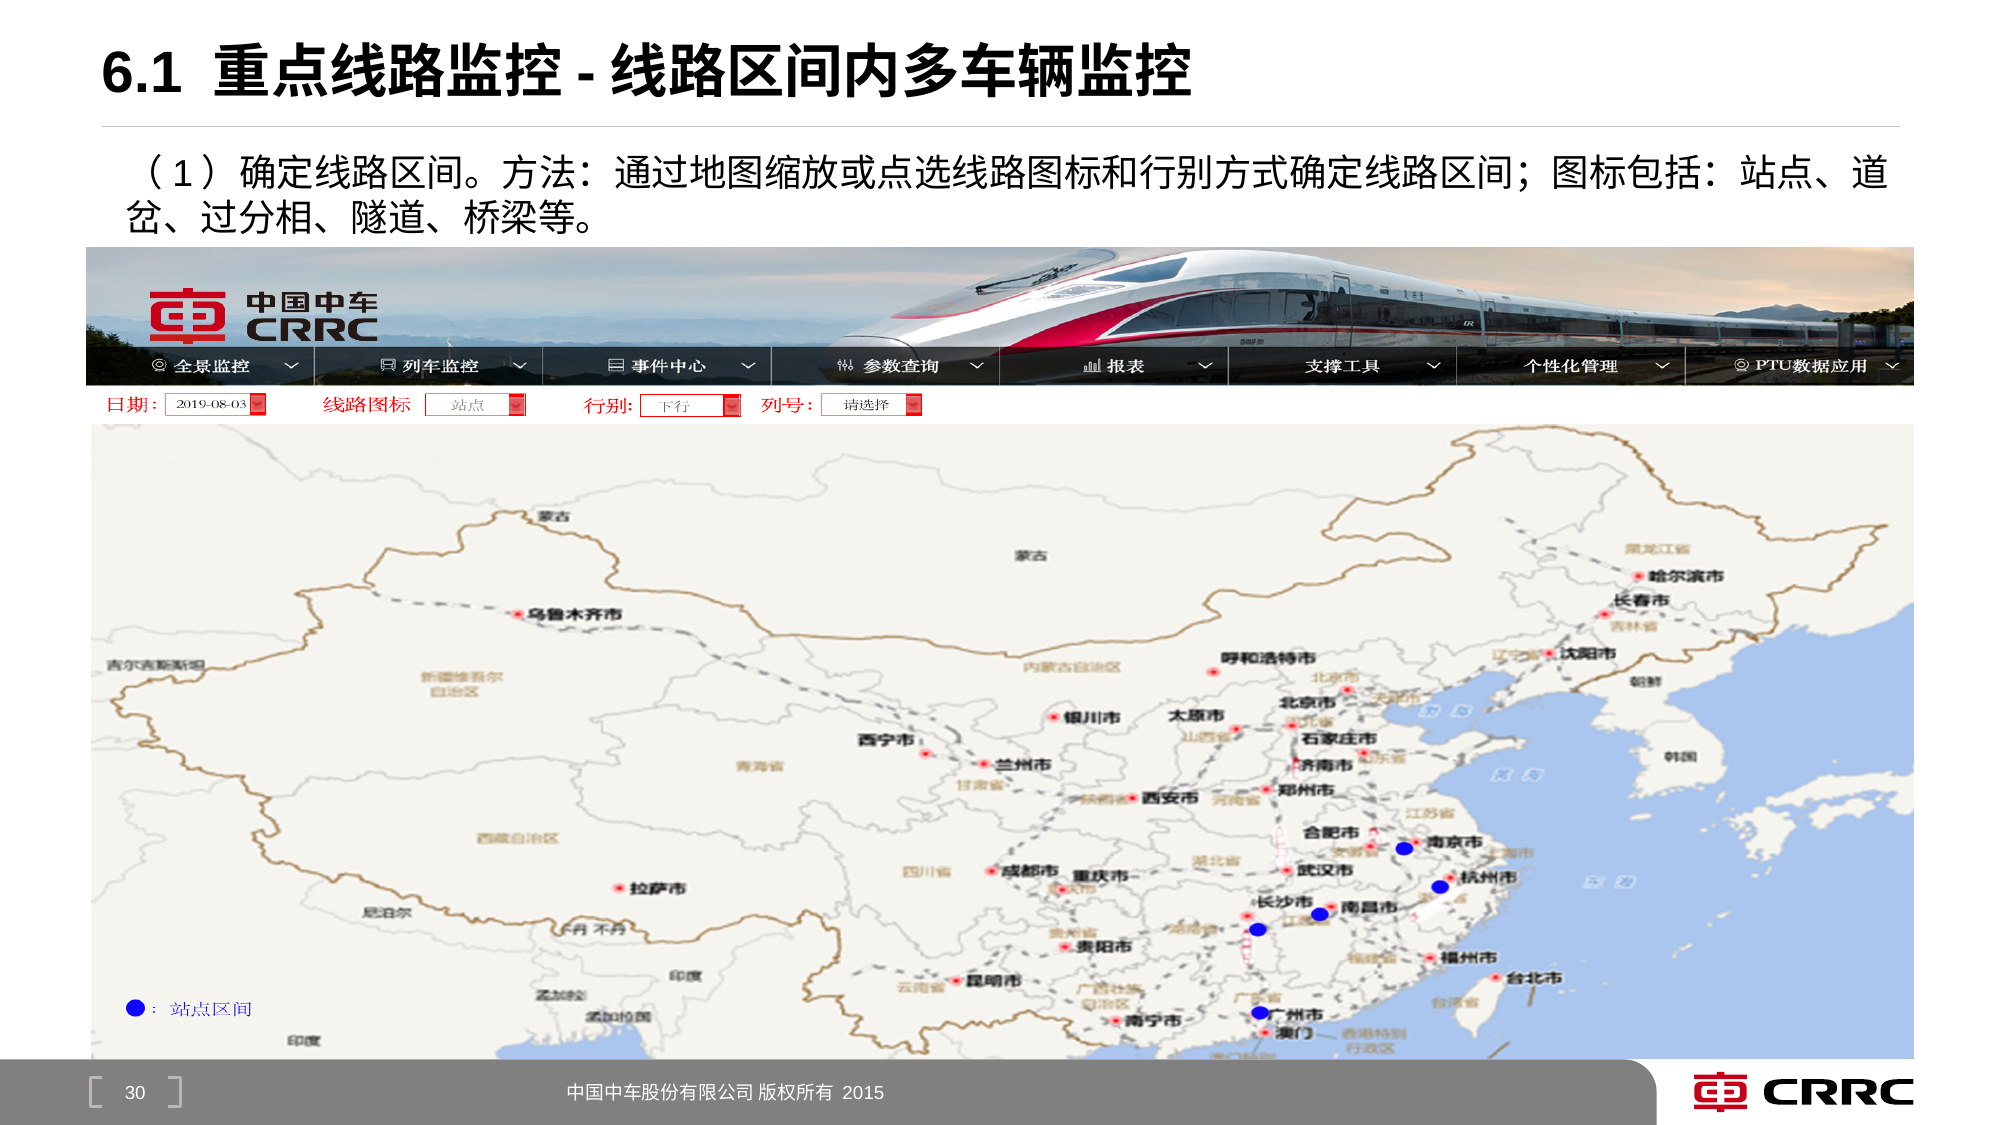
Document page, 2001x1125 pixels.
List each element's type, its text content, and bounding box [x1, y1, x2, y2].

title 6.1 重点线路监控-线路区间内多车辆监控 [86, 12, 1914, 126]
picture [86, 247, 1914, 1059]
text_box （1）确定线路区间。方法：通过地图缩放或点选线路图标和行别方式确定线路区间；图标包括：站点、道岔、过分相、隧道、桥梁等。 [111, 141, 1914, 247]
footer 中国中车股份有限公司 版权所有 2015 [551, 1062, 1338, 1122]
slide_number 30 [90, 1062, 181, 1122]
